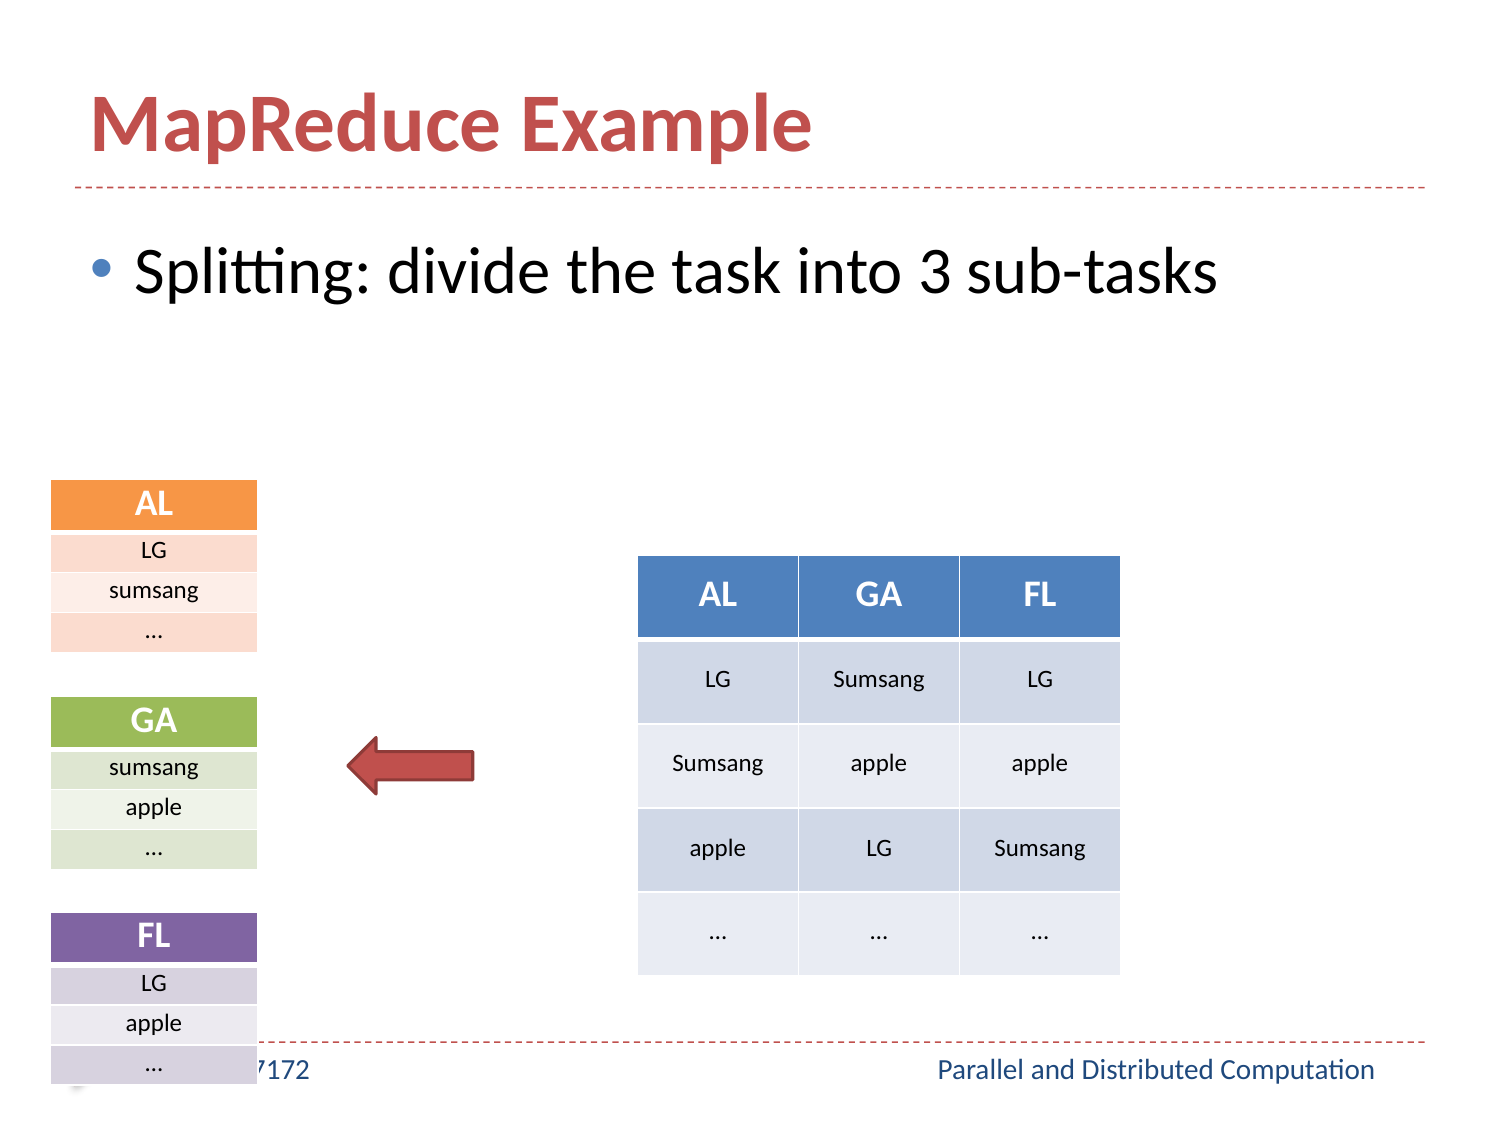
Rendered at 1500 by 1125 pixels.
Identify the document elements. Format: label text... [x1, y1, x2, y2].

table_cell … [51, 613, 257, 652]
table_cell Sumsang [799, 642, 959, 723]
table_cell Sumsang [638, 725, 798, 807]
table_cell … [51, 830, 257, 869]
list Splitting: divide the task into 3 sub-tasks [75, 200, 1425, 313]
slide_number CS 7172 [100, 1042, 426, 1103]
table_cell … [960, 893, 1120, 975]
table_cell Sumsang [960, 809, 1120, 891]
table_cell LG [638, 642, 798, 723]
table_cell … [799, 893, 959, 975]
table_cell sumsang [51, 573, 257, 612]
table_header AL [638, 556, 798, 637]
table_header GA [51, 697, 257, 747]
table_cell LG [51, 968, 257, 1004]
table_cell apple [51, 1006, 257, 1044]
slide_number Parallel and Distributed Computation [887, 1042, 1426, 1103]
table_header AL [51, 480, 257, 530]
table_header FL [51, 913, 257, 962]
table_header GA [799, 556, 959, 637]
table_cell LG [799, 809, 959, 891]
table_cell sumsang [51, 752, 257, 789]
table_cell LG [51, 535, 257, 572]
table_cell … [51, 1046, 257, 1084]
title MapReduce Example [75, 12, 1425, 175]
table_cell apple [638, 809, 798, 891]
table_cell … [638, 893, 798, 975]
text_box [346, 736, 475, 796]
table_cell LG [960, 642, 1120, 723]
table_cell apple [799, 725, 959, 807]
table_cell apple [960, 725, 1120, 807]
table_cell apple [51, 790, 257, 829]
table_header FL [960, 556, 1120, 637]
